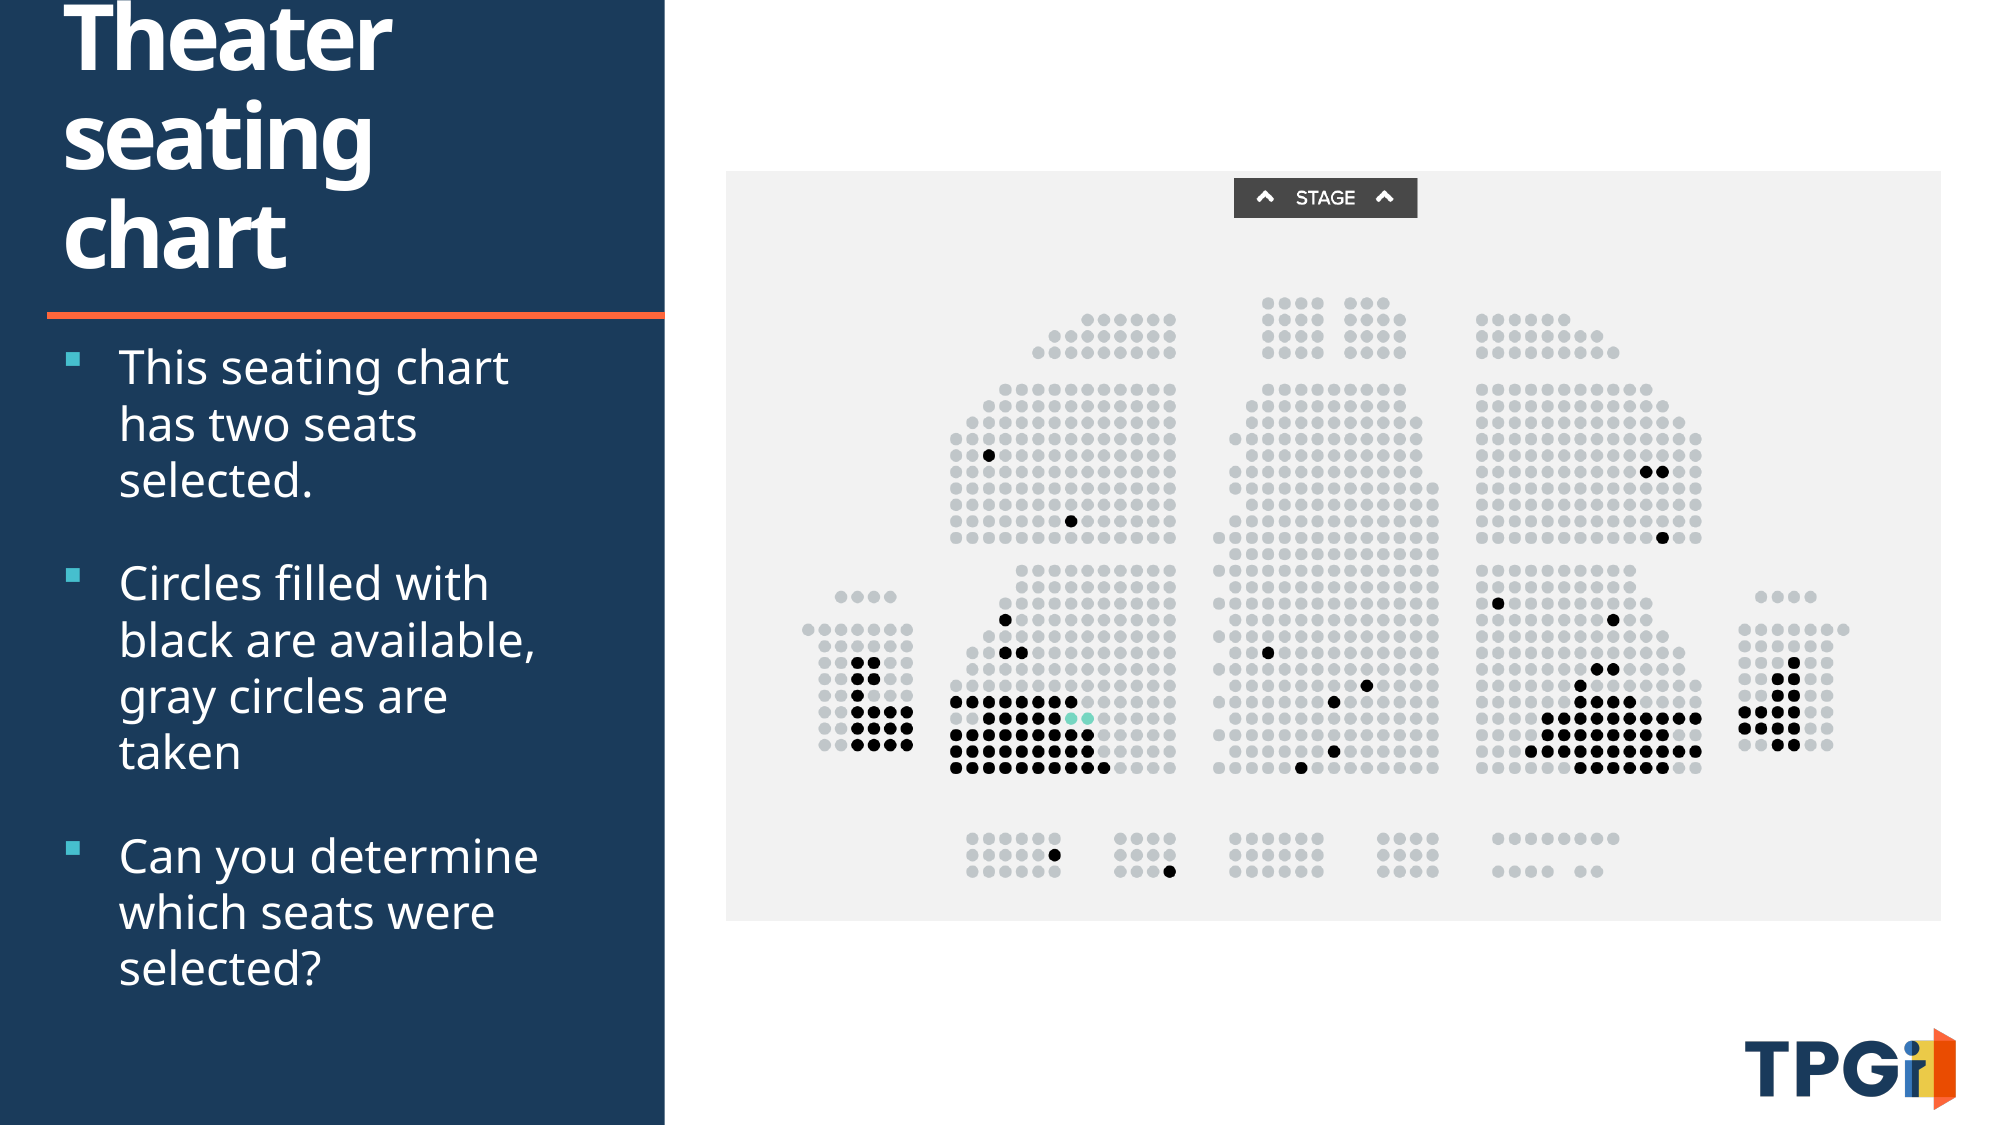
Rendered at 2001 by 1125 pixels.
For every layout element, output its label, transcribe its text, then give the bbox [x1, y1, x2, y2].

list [726, 171, 1941, 921]
picture [1745, 1028, 1956, 1110]
list This seating chart has two seats selected. Circles filled with black are available, gray circles are taken Can you determine which seats were selected? [47, 330, 557, 1014]
title Theater seating chart [47, 77, 557, 296]
